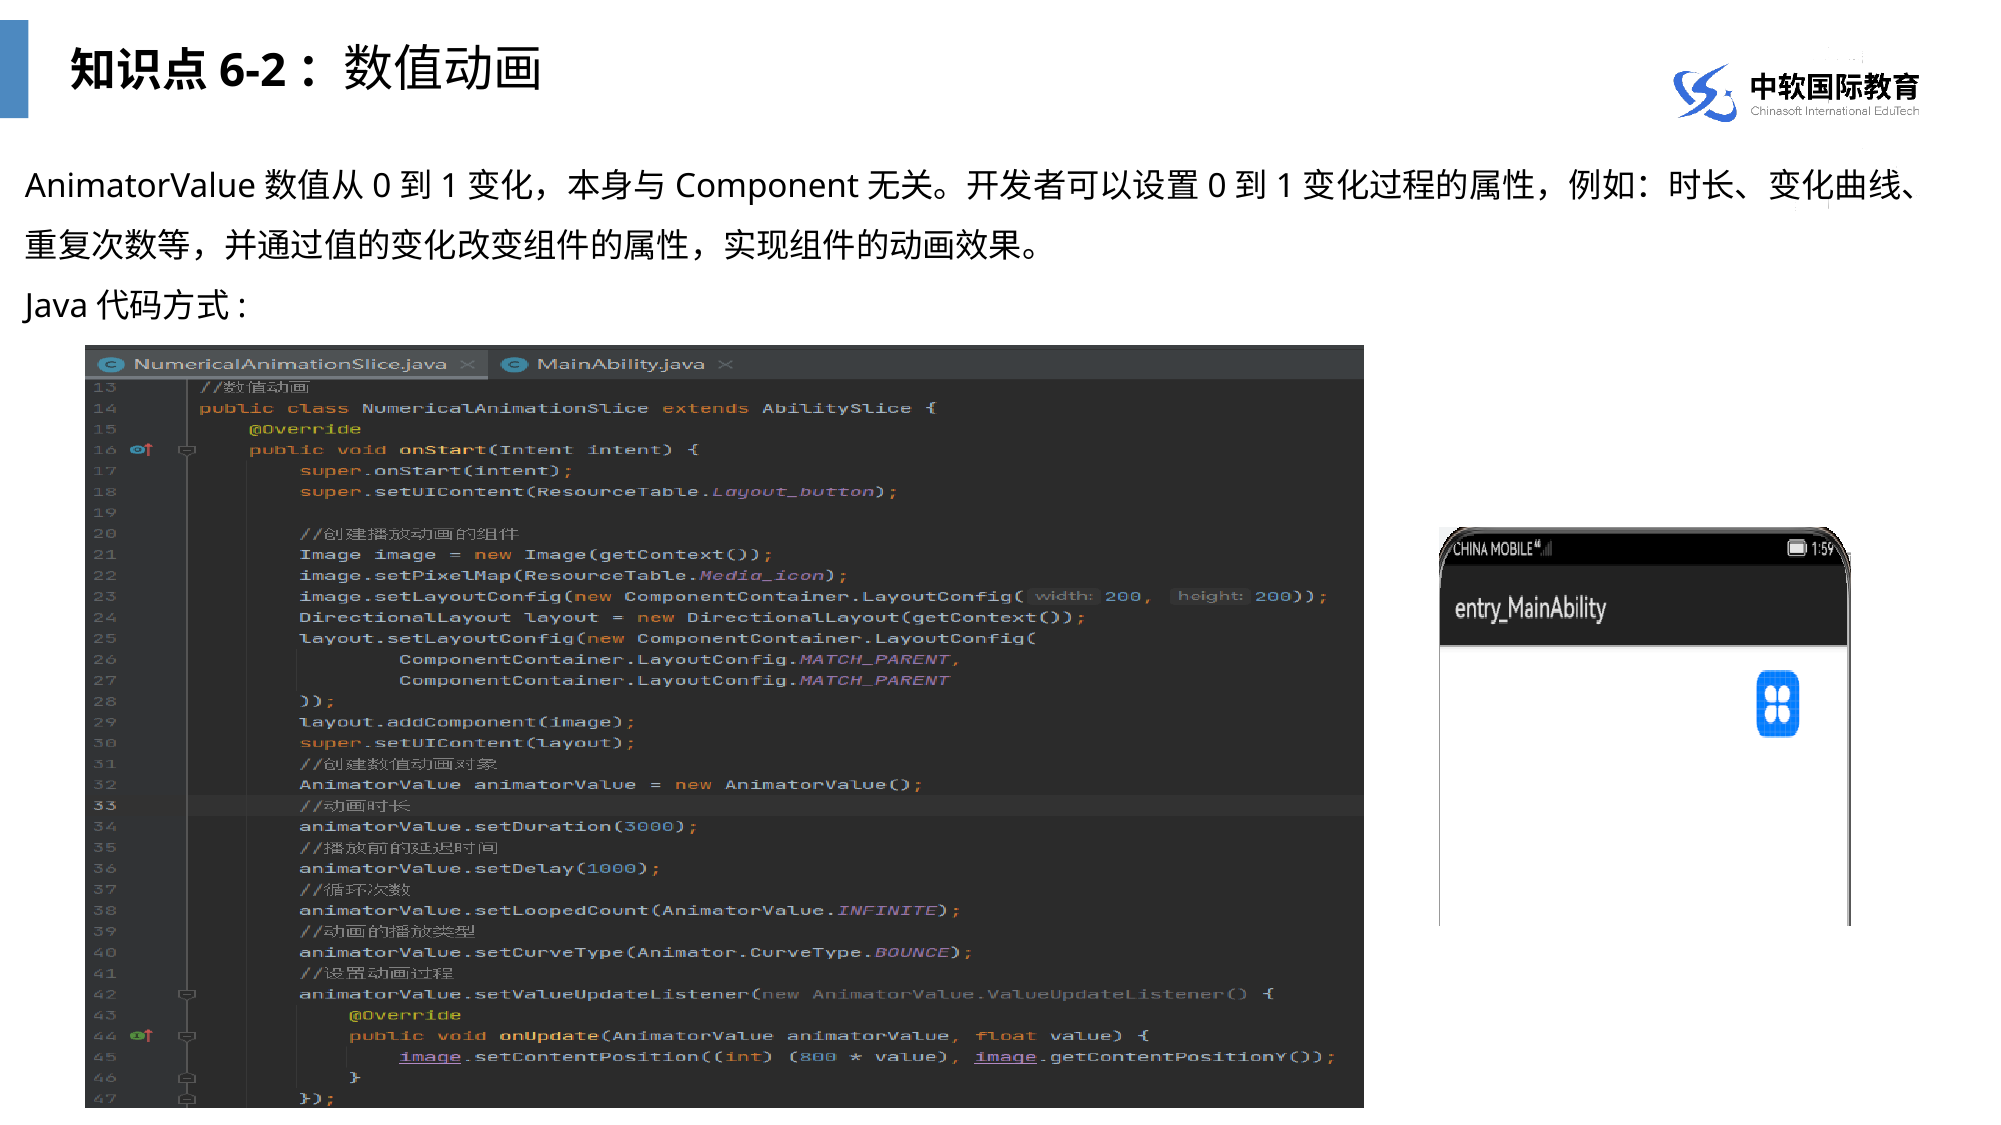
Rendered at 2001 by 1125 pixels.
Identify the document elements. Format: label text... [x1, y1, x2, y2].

text_box AnimatorValue数值从0到1变化，本身与Component无关。开发者可以设置0到1变化过程的属性，例如：时长、变化曲线、重复次数等，并通过值的变化改变组件的属性，实现组件的动画效果。 Java代码方式: [10, 137, 1951, 332]
text_box 知识点6-2：数值动画 [56, 28, 1120, 104]
picture [1611, 26, 1981, 147]
picture [85, 345, 1364, 1109]
picture [1439, 527, 1851, 926]
